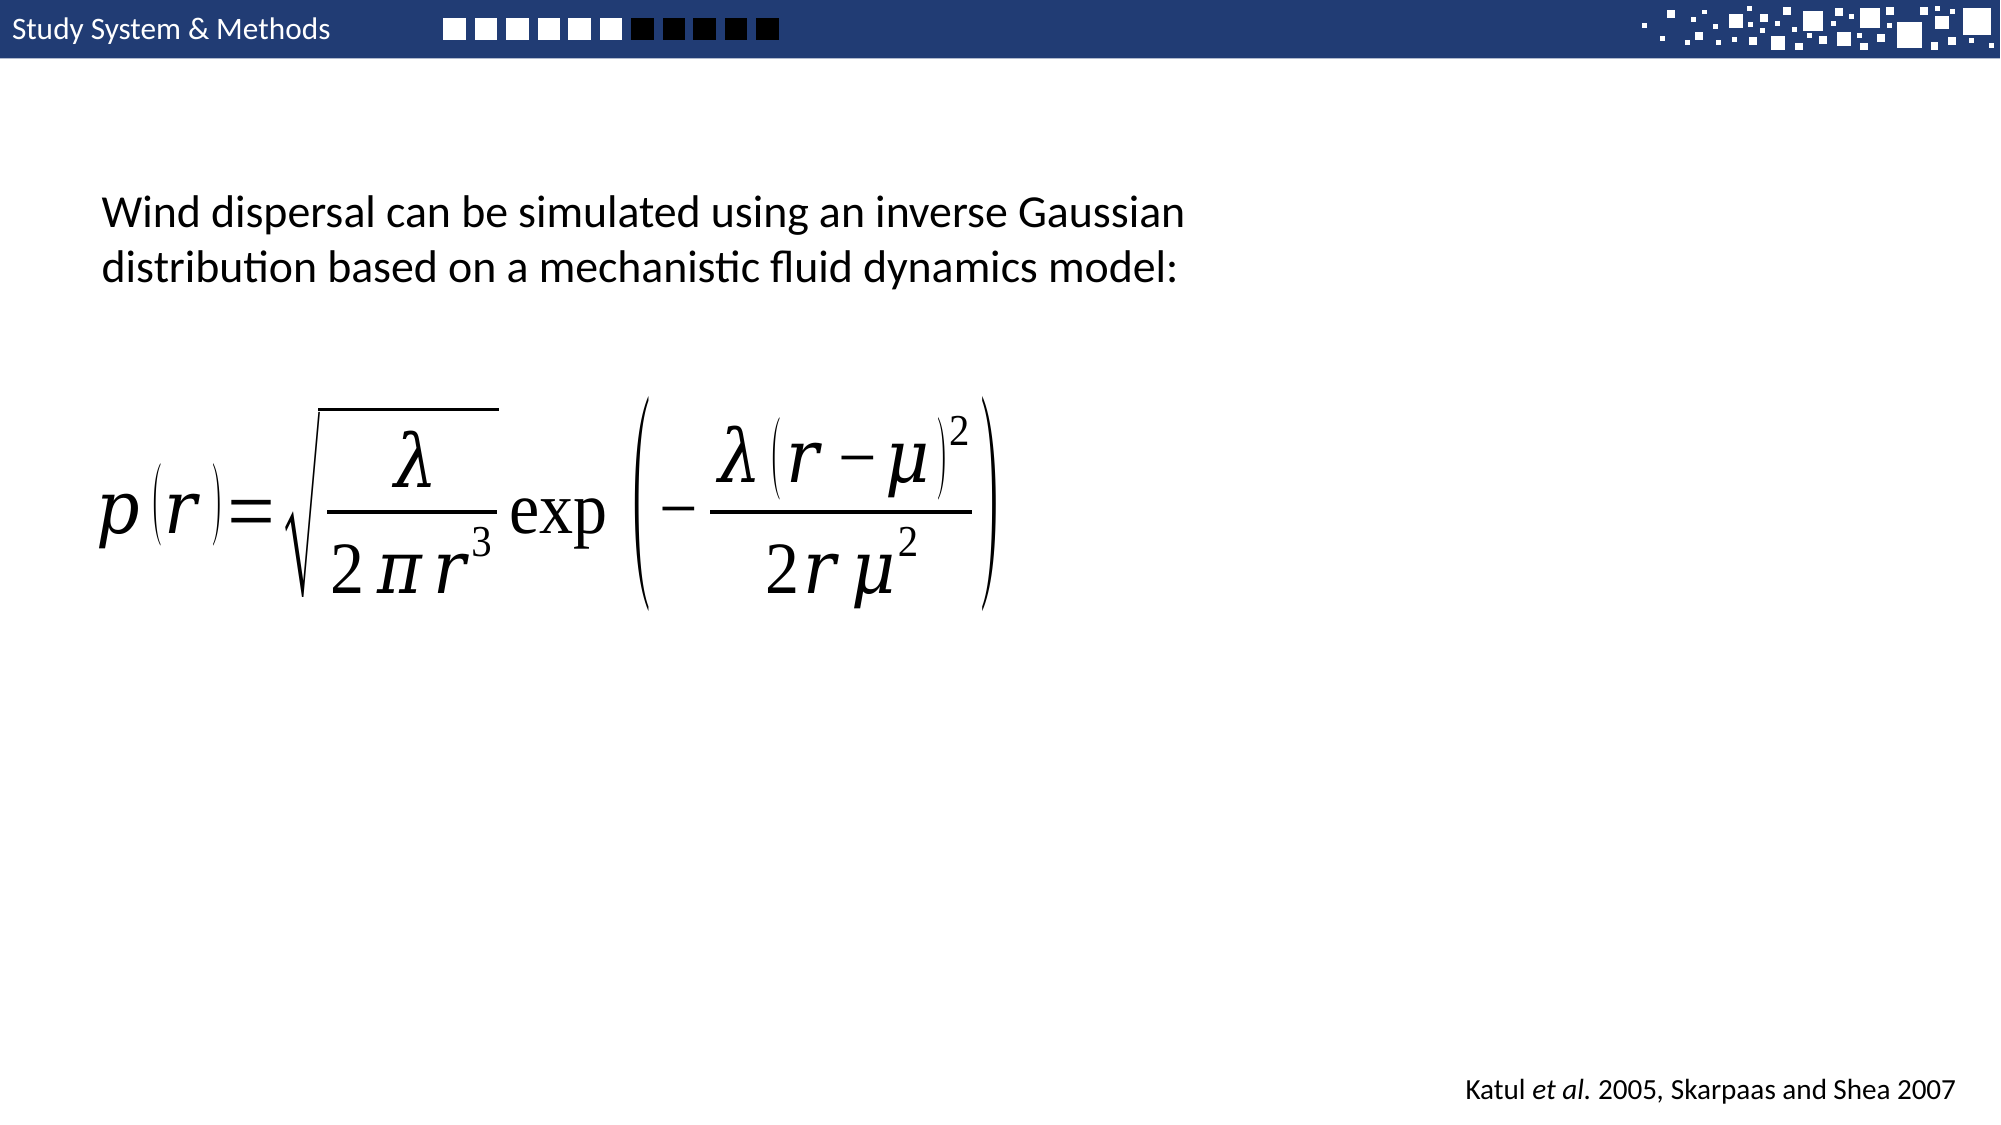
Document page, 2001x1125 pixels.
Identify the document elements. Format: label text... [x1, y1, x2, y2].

text_box [1860, 8, 1880, 28]
text_box [1803, 11, 1823, 31]
text_box [443, 18, 466, 40]
text_box [1935, 16, 1949, 29]
text_box [1783, 7, 1791, 15]
text_box [1837, 32, 1851, 46]
text_box [1760, 14, 1768, 22]
text_box [568, 18, 591, 40]
text_box [1771, 36, 1785, 50]
text_box Katul et al. 2005, Skarpaas and Shea 2007 [1450, 1062, 2000, 1113]
text_box [1695, 32, 1703, 40]
text_box [756, 18, 779, 40]
text_box [1877, 34, 1885, 42]
text_box [1920, 7, 1928, 15]
text_box [631, 18, 654, 40]
text_box [538, 18, 560, 40]
text_box [725, 18, 747, 40]
text_box [1819, 36, 1827, 44]
text_box [1749, 37, 1757, 45]
text_box [1886, 7, 1894, 15]
text_box [1667, 10, 1675, 18]
text_box [475, 18, 497, 40]
text_box [1860, 43, 1868, 50]
text_box [1835, 8, 1843, 16]
text_box Study System & Methods [0, 1, 478, 54]
text_box [1897, 22, 1922, 48]
text_box [506, 18, 529, 40]
text_box [1963, 8, 1991, 35]
text_box [0, 0, 2000, 59]
text_box [663, 18, 685, 40]
text_box [1795, 43, 1803, 50]
text_box [1948, 37, 1956, 45]
text_box [693, 18, 716, 40]
text_box [600, 18, 622, 40]
text_box [1931, 42, 1938, 50]
text_box Wind dispersal can be simulated using an inverse Gaussian distribution based on a mechanistic fluid dynamics model: [86, 174, 1365, 299]
text_box [1729, 14, 1743, 28]
